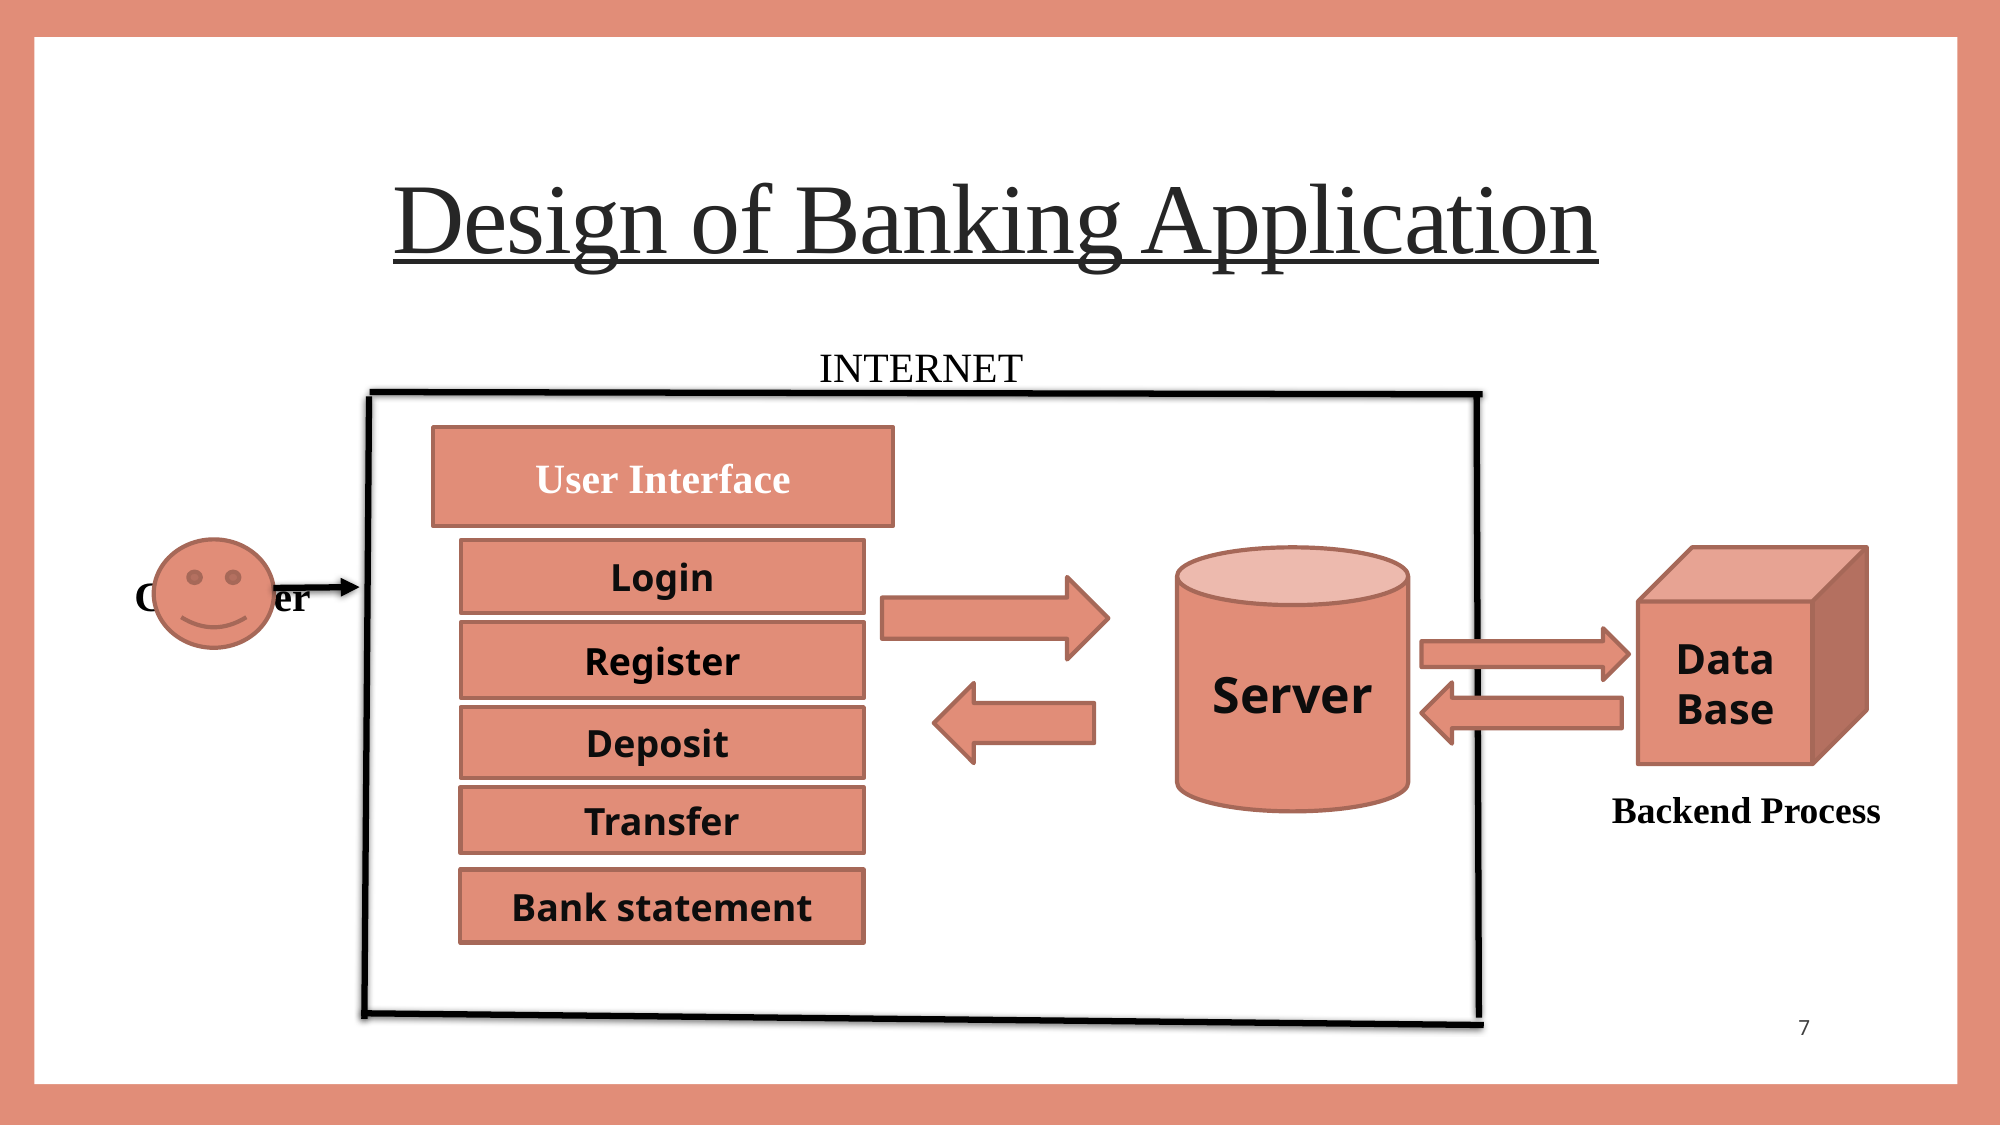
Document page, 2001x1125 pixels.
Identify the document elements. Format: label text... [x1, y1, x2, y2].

text_box Login [459, 538, 866, 615]
text_box Transfer [458, 785, 866, 855]
text_box Server [1174, 545, 1411, 814]
text_box [1419, 626, 1632, 683]
text_box [361, 1010, 1484, 1029]
text_box [369, 388, 1483, 398]
text_box User Interface [431, 425, 895, 528]
text_box Bank statement [458, 867, 866, 945]
text_box Customer [119, 315, 1858, 1050]
text_box [151, 537, 276, 650]
text_box Design of Banking Application [192, 142, 1799, 299]
text_box [0, 0, 2000, 1125]
text_box [34, 37, 1958, 1085]
text_box [1474, 731, 1483, 1018]
text_box Data Base [1635, 545, 1869, 767]
text_box [1474, 670, 1481, 695]
text_box [273, 577, 358, 597]
text_box [879, 575, 1111, 662]
text_box [931, 681, 1097, 766]
text_box INTERNET [380, 333, 1463, 387]
text_box Deposit [459, 705, 866, 780]
text_box [1419, 680, 1624, 746]
text_box Backend Process [1597, 778, 1927, 839]
text_box [1473, 395, 1481, 639]
text_box [361, 396, 373, 1007]
text_box 7 [1687, 990, 1825, 1050]
text_box Register [459, 620, 866, 700]
